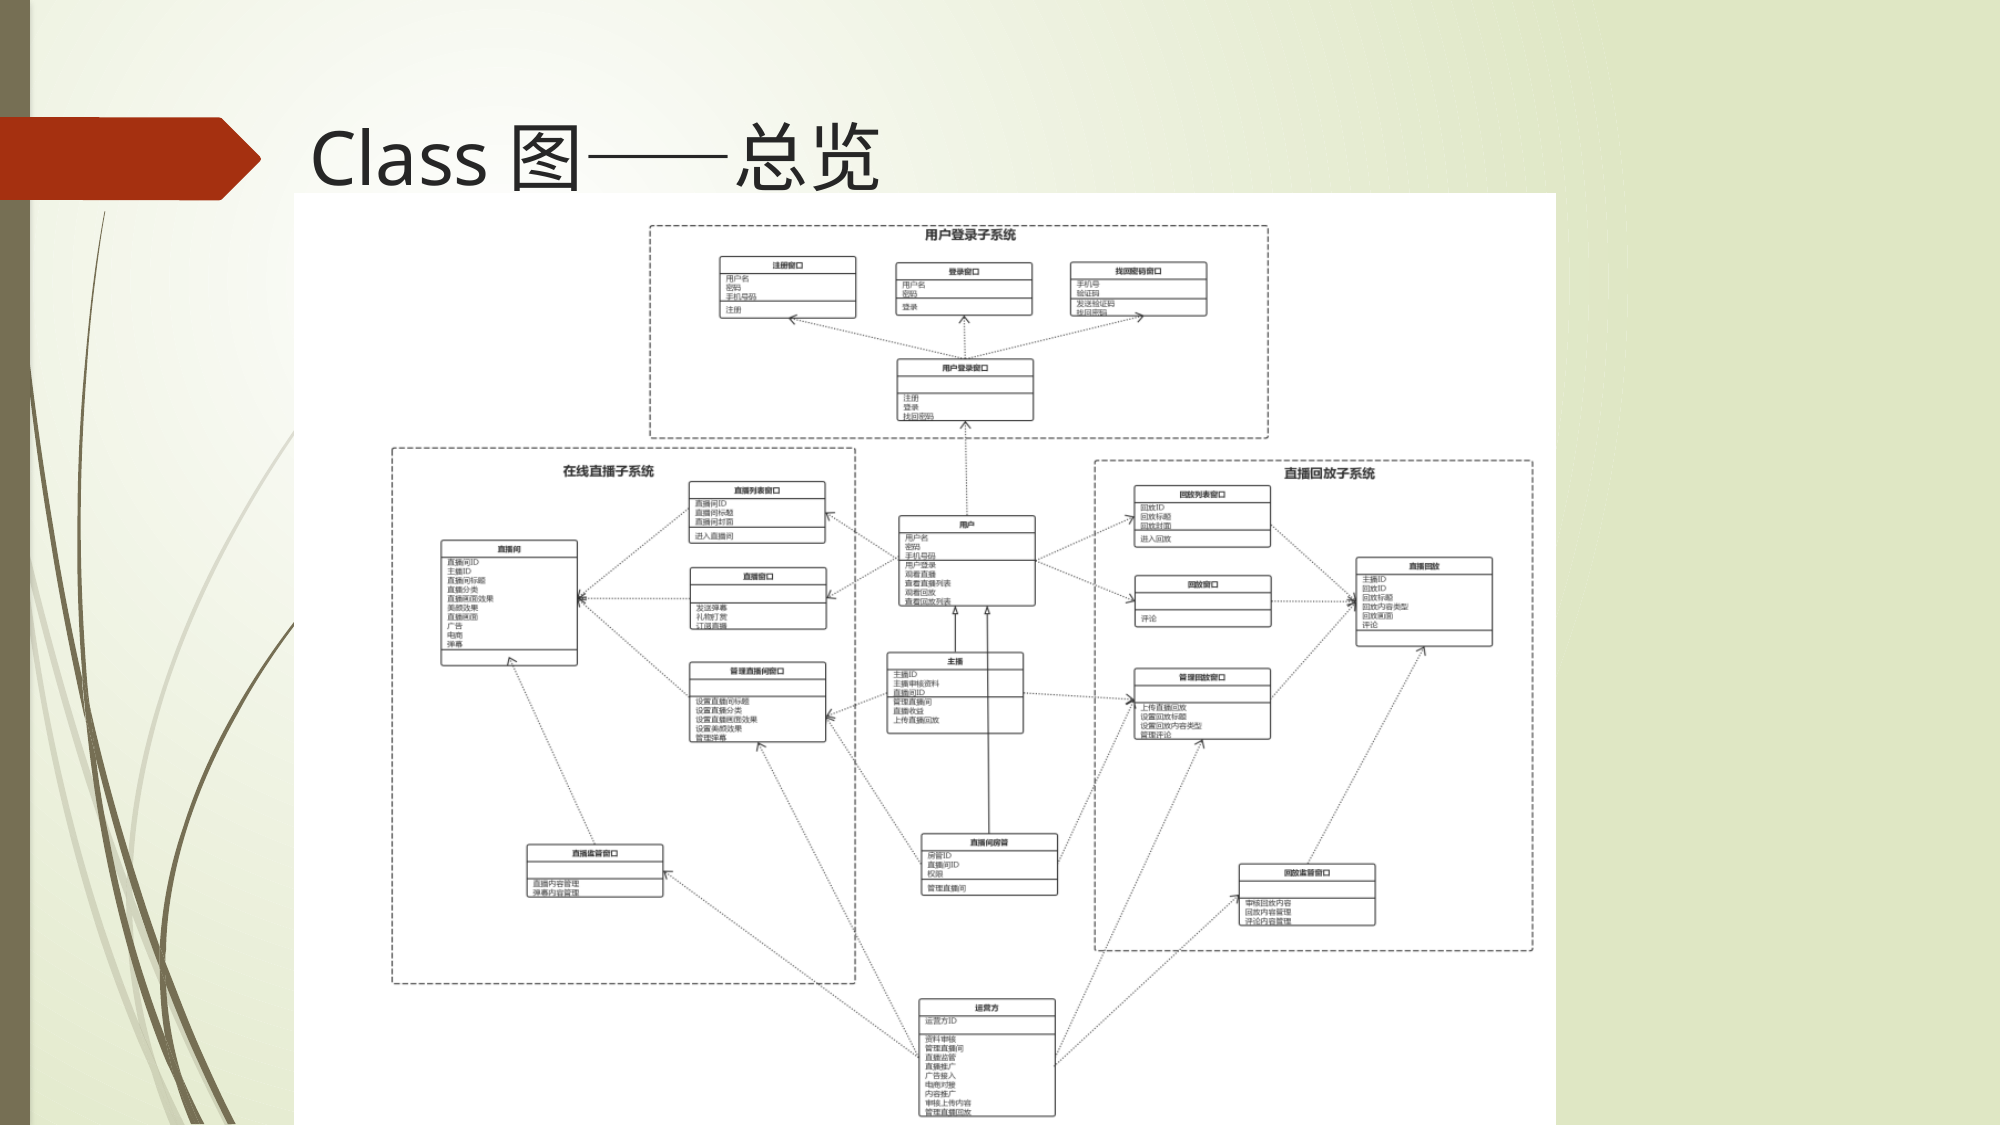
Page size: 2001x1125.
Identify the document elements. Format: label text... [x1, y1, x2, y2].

title Class图——总览 [294, 102, 1888, 313]
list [294, 193, 1556, 1125]
